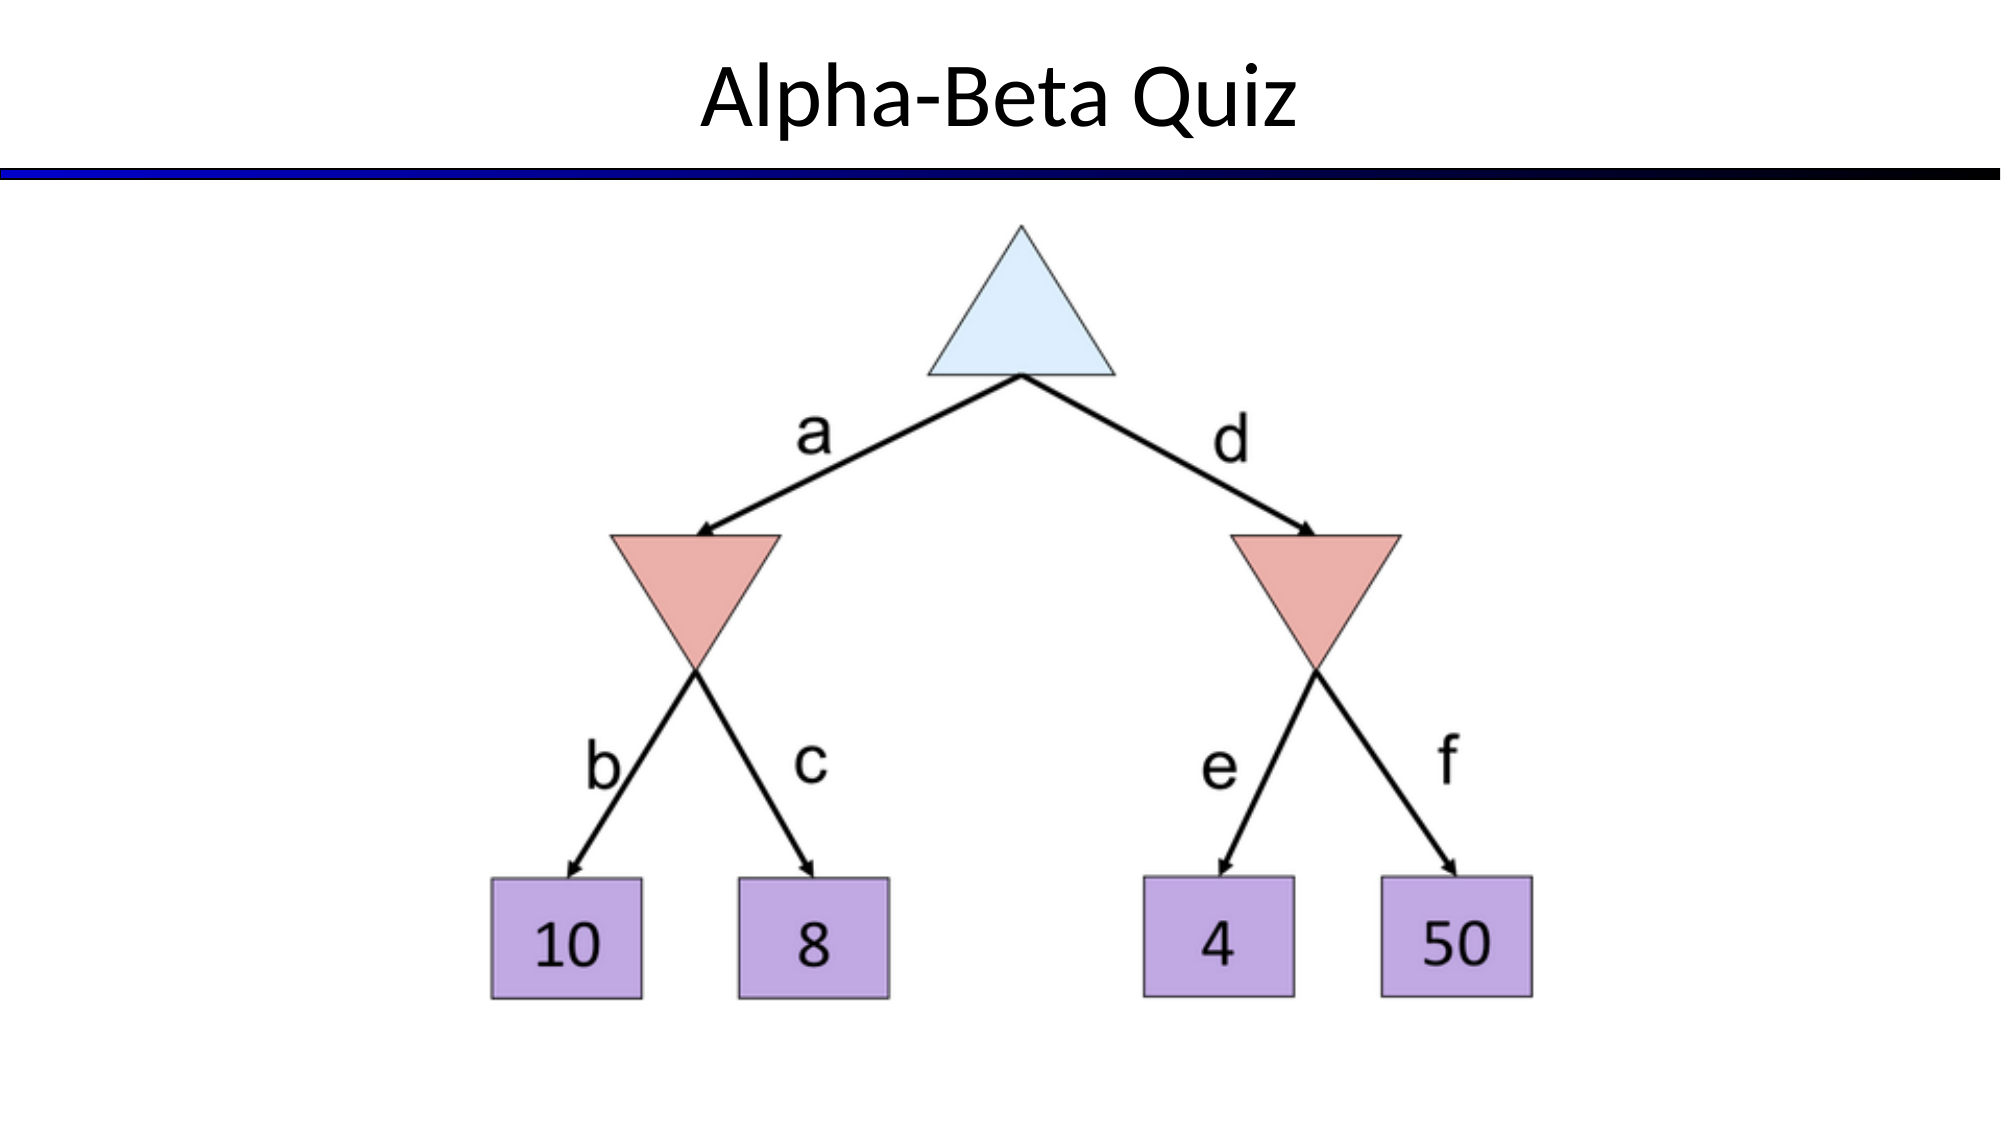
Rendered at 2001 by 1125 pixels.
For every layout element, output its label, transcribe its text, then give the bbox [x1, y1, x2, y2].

title Alpha-Beta Quiz [0, 0, 2000, 184]
picture [474, 224, 1542, 1017]
